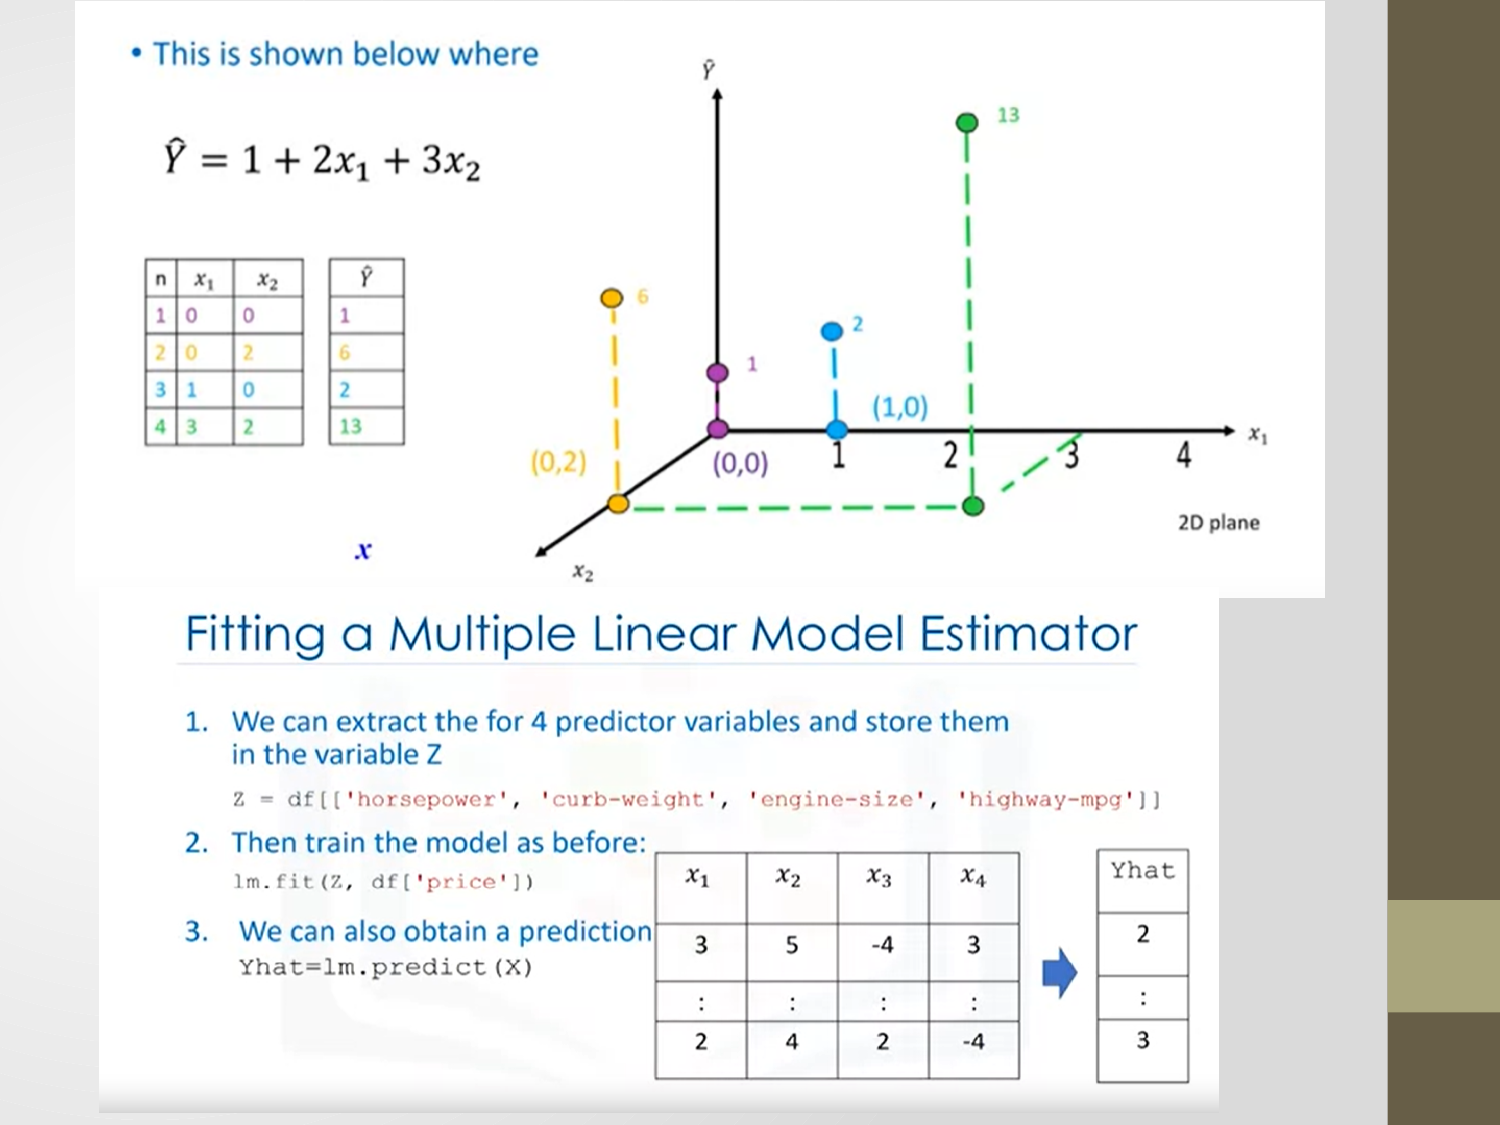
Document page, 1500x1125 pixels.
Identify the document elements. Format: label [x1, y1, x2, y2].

list [74, 1, 1326, 598]
picture [99, 586, 1220, 1113]
